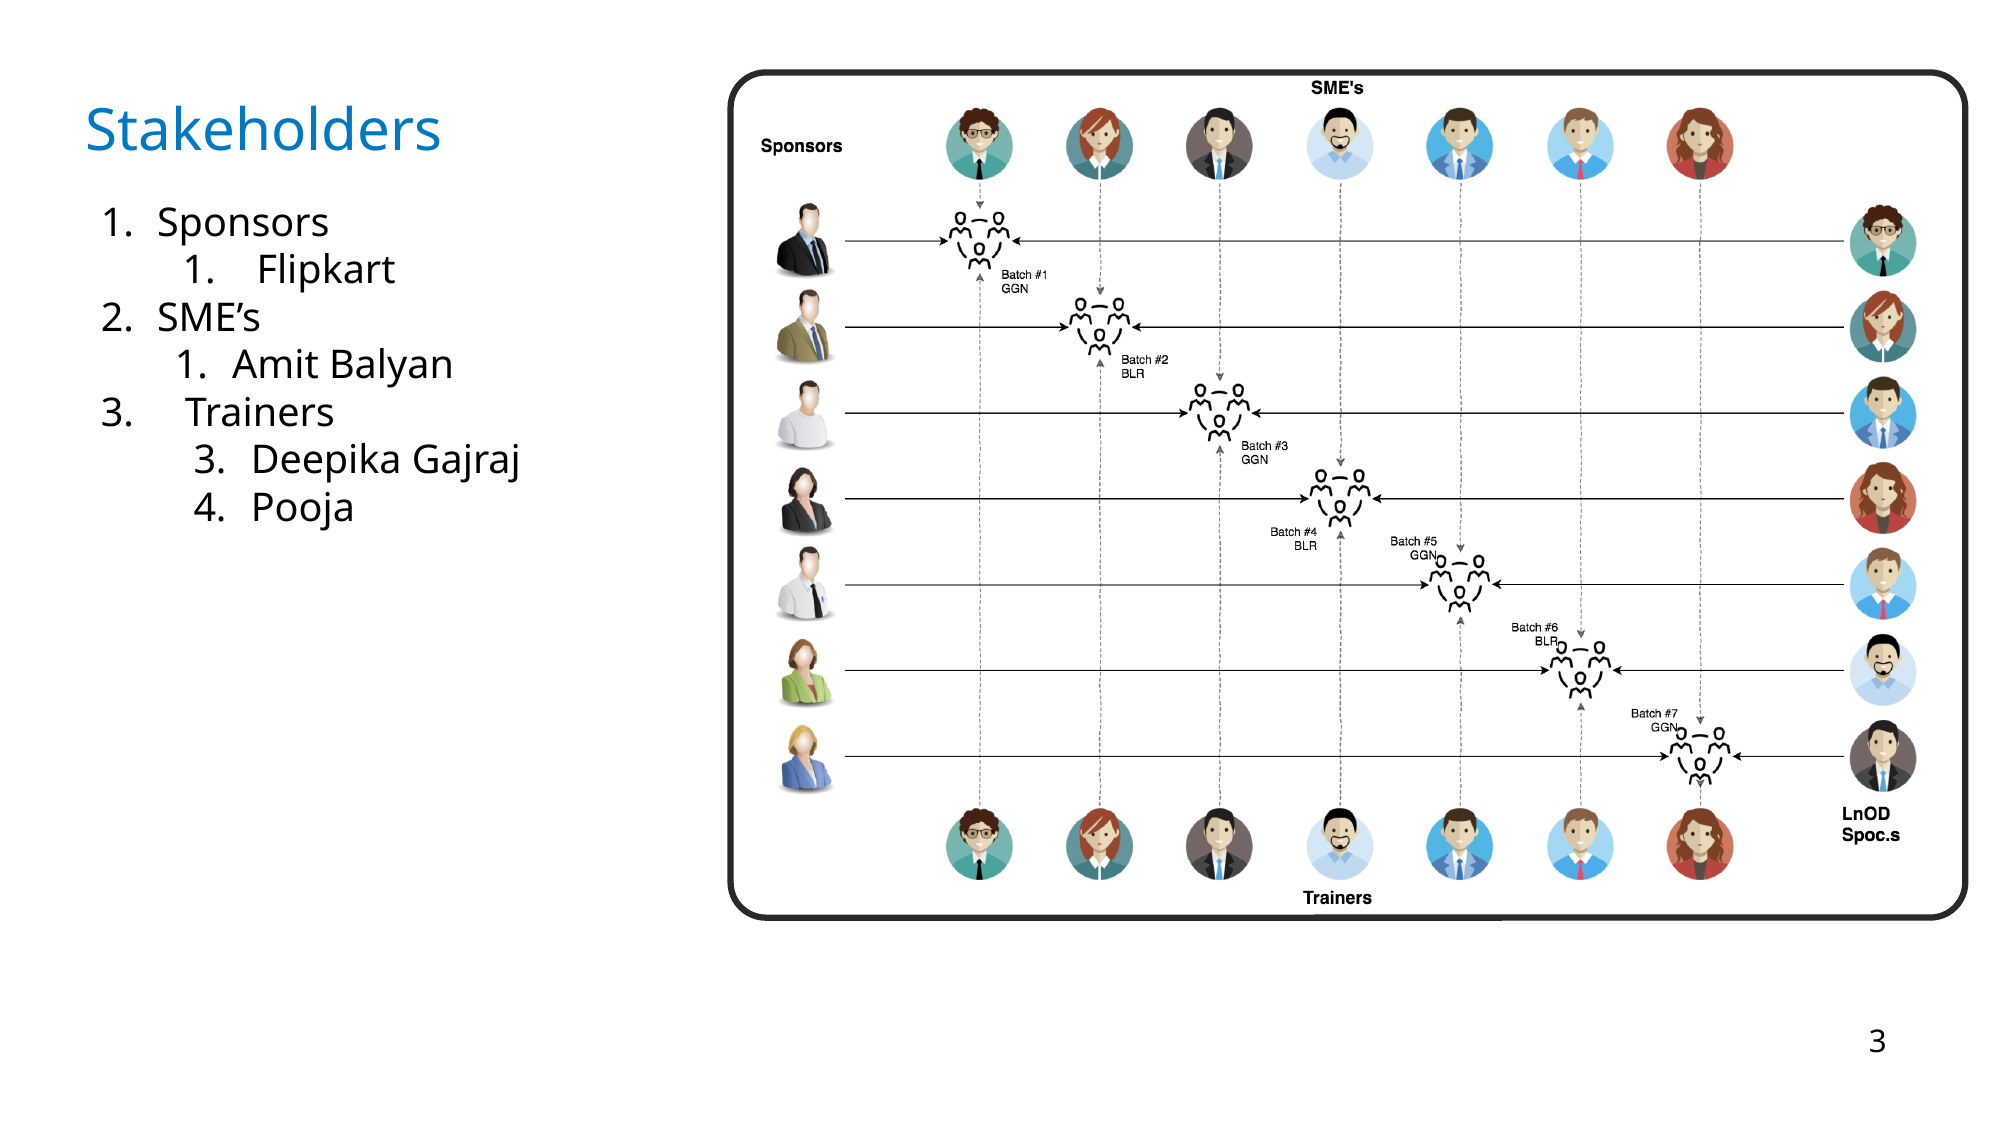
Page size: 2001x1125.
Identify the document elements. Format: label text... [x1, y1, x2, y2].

picture [730, 72, 1966, 918]
text_box Sponsors 1. Flipkart SME’s Amit Balyan 3. Trainers Deepika Gajraj Pooja [85, 189, 688, 796]
slide_number ‹#› [1841, 1035, 1887, 1051]
title Stakeholders [85, 72, 644, 144]
